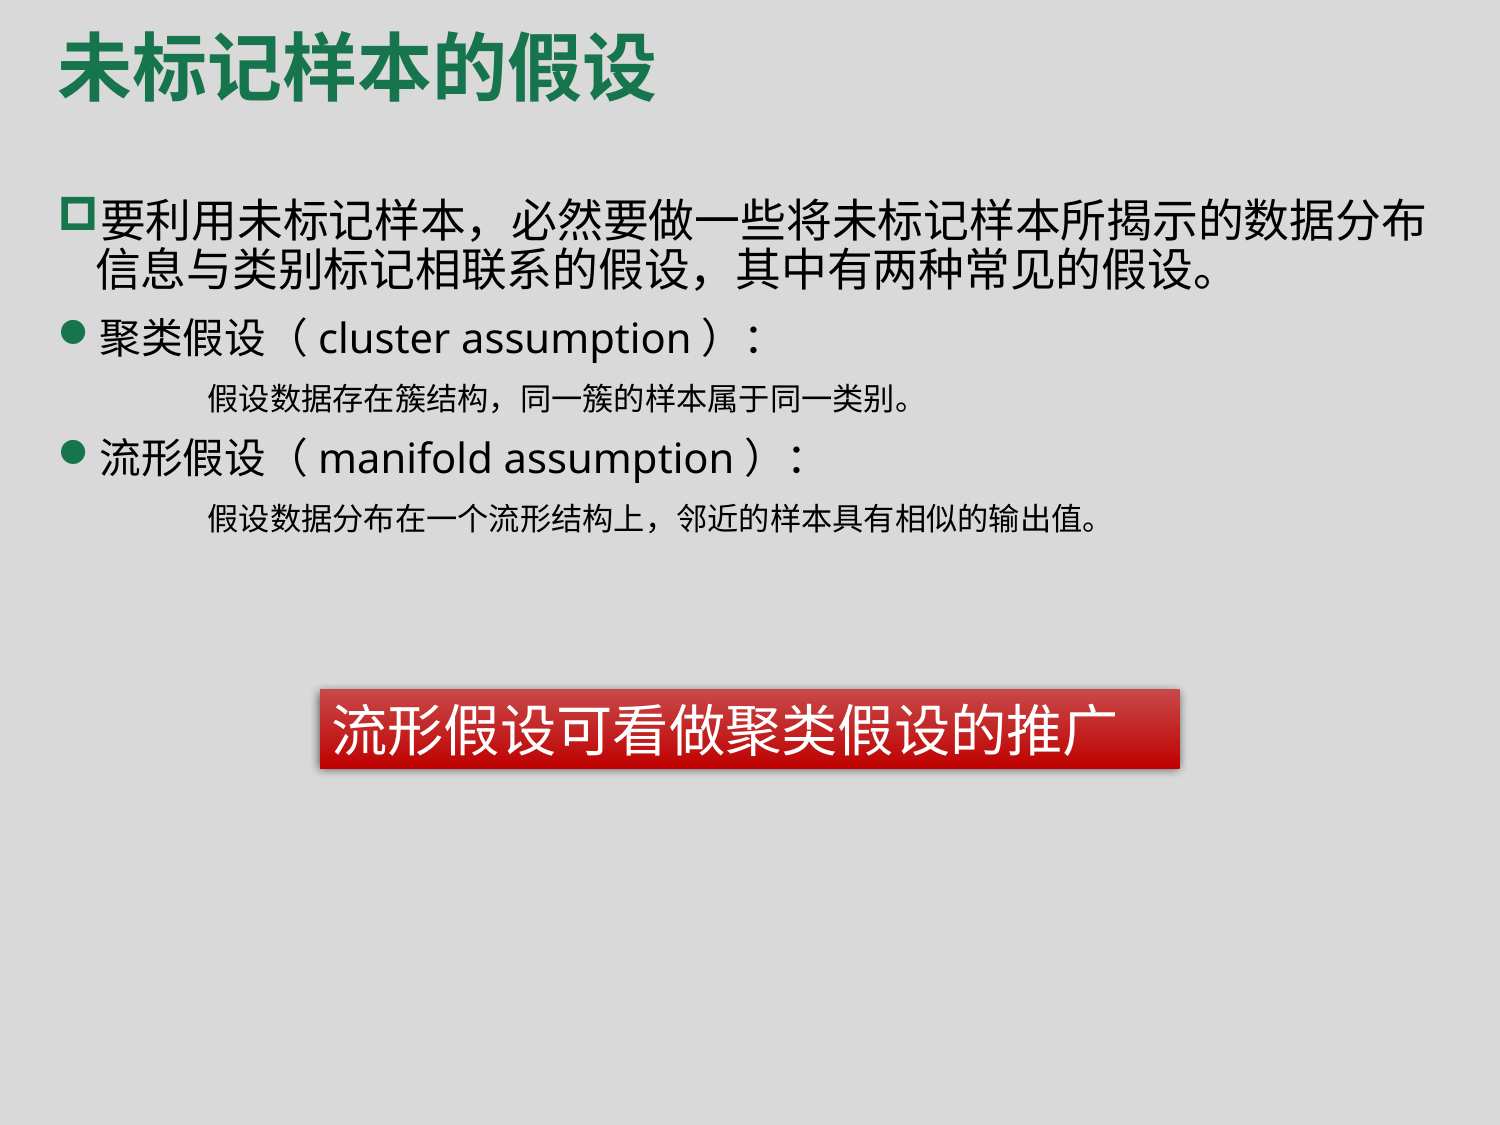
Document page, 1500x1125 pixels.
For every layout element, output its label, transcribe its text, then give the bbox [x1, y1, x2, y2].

title 未标记样本的假设 [42, 7, 1337, 135]
list 要利用未标记样本，必然要做一些将未标记样本所揭示的数据分布信息与类别标记相联系的假设，其中有两种常见的假设。 聚类假设（cluster assumption）： 假设数据存在簇结构，同一簇的样本属于同一类别。 流形假设（manifold assumption）： 假设数据分布在一个流形结构上，邻近的样本具有相似的输出值。 [42, 190, 1457, 800]
text_box 流形假设可看做聚类假设的推广 [320, 689, 1180, 769]
